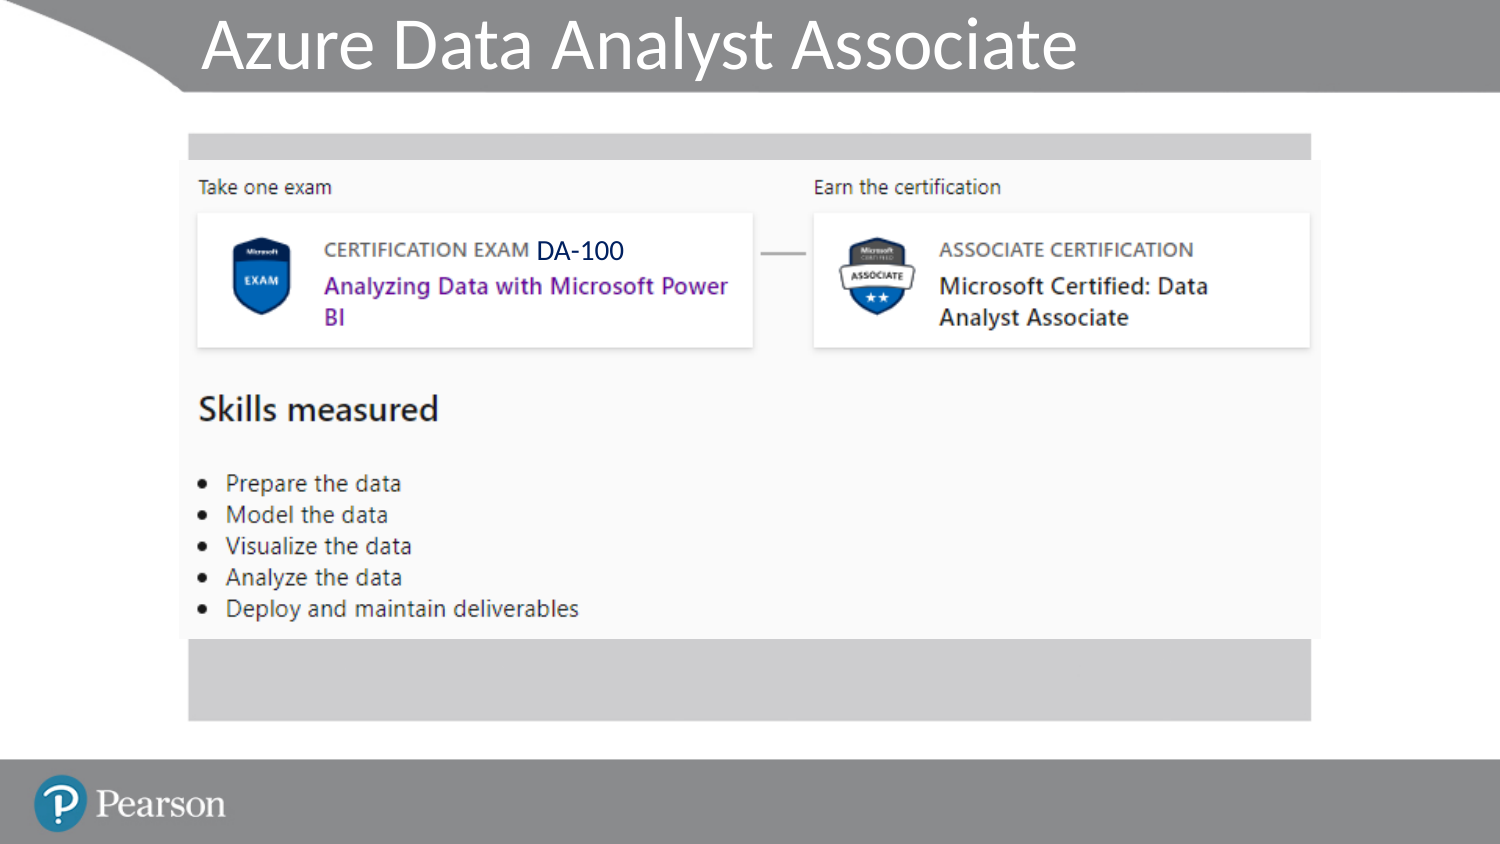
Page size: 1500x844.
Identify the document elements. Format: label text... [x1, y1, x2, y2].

picture [0, 0, 1500, 844]
title Azure Data Analyst Associate [186, 0, 1425, 79]
